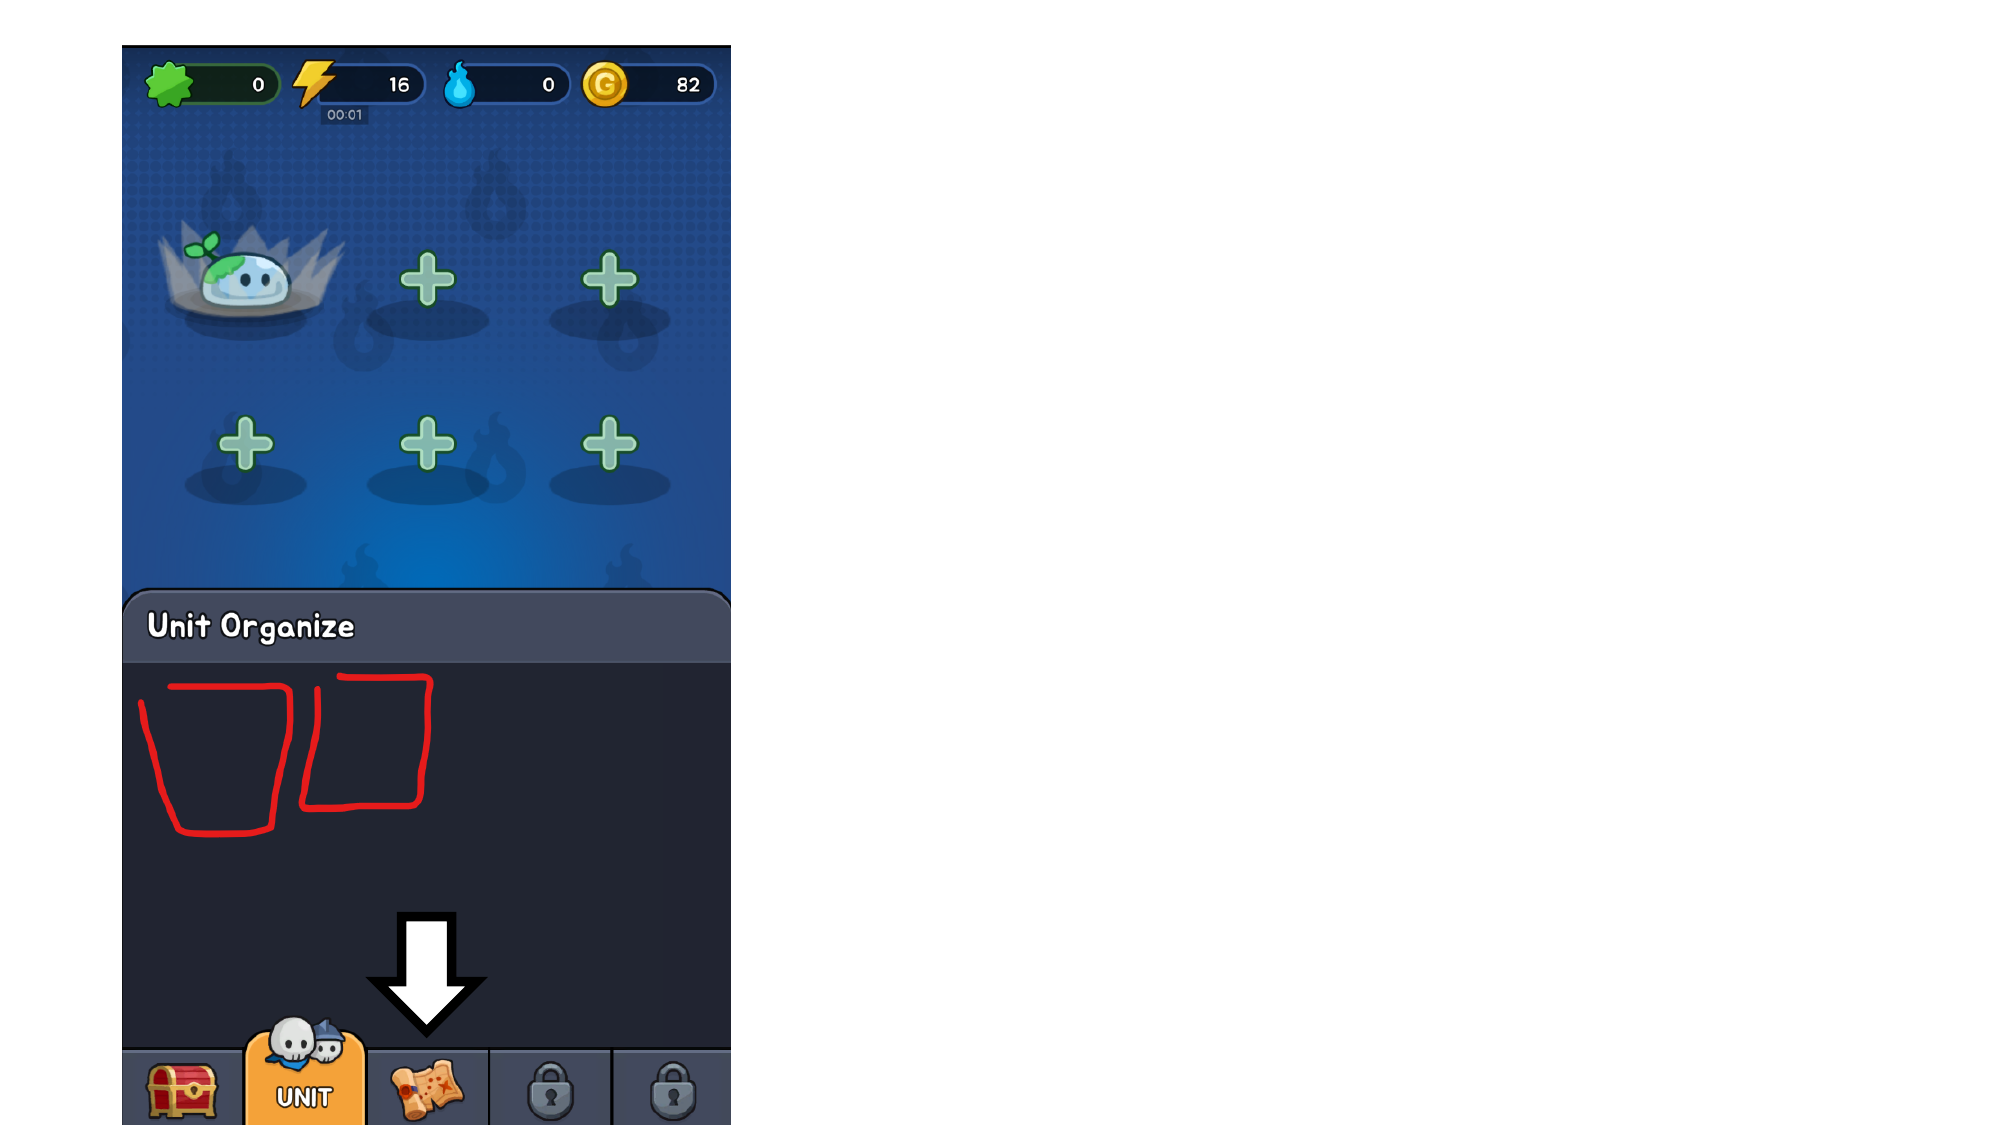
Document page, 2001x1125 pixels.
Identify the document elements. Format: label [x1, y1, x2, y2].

picture [122, 45, 731, 1125]
